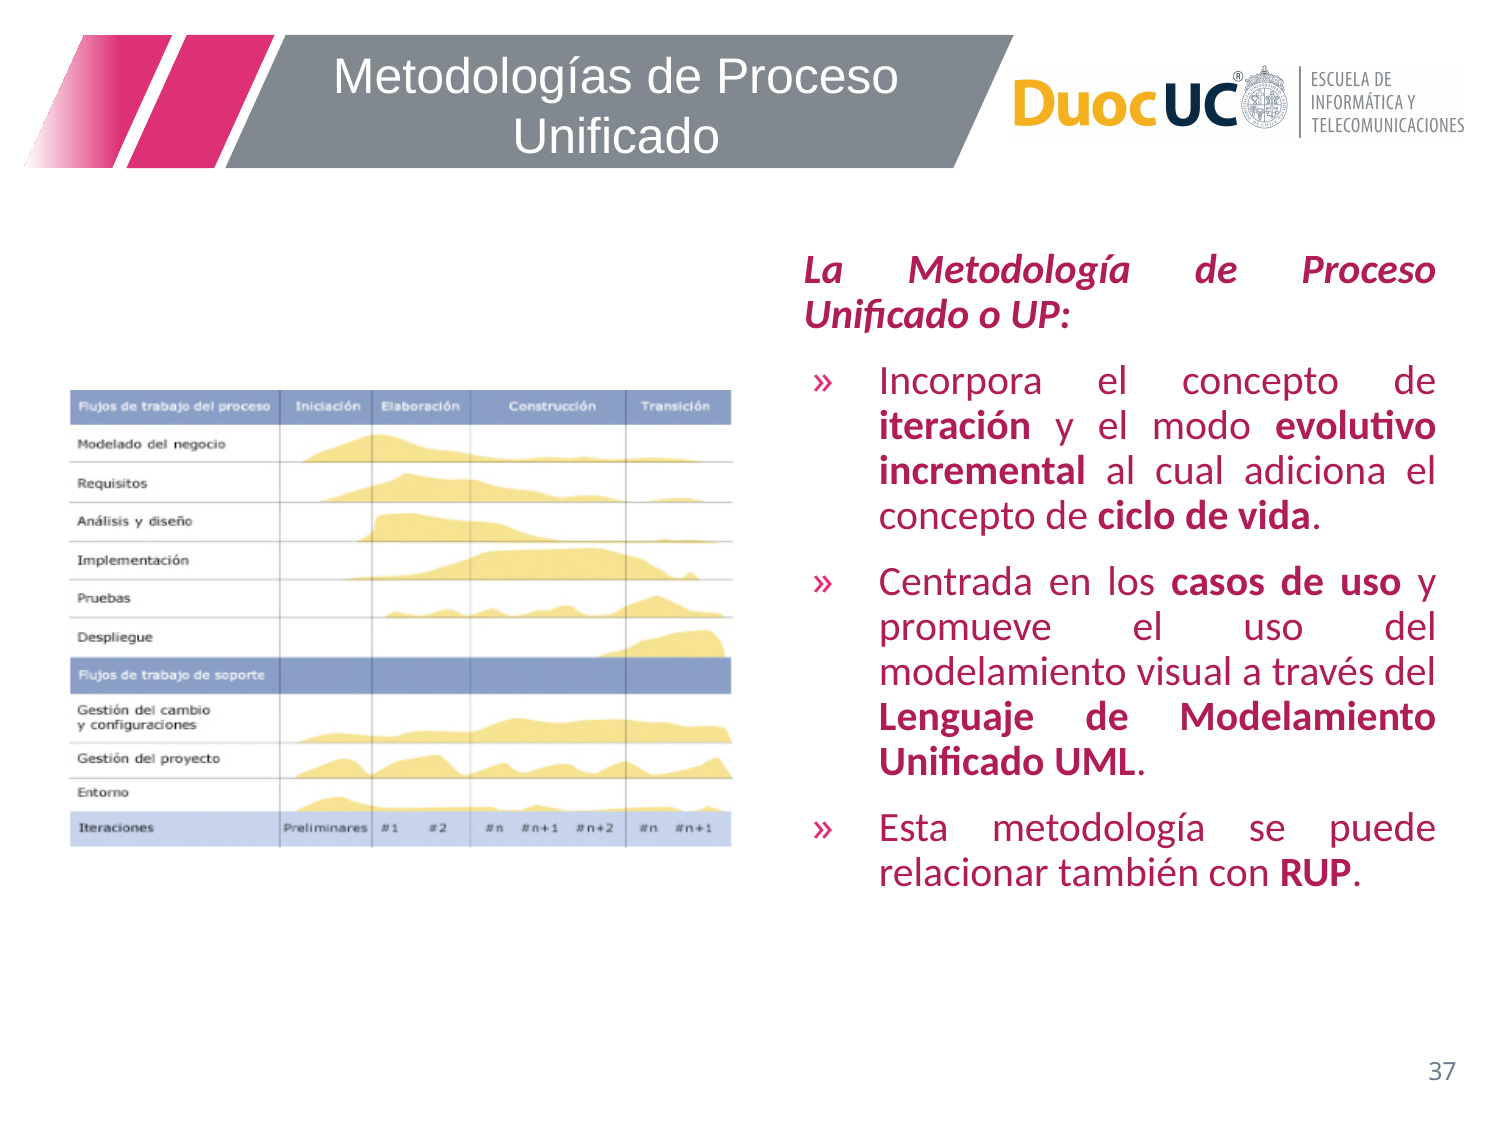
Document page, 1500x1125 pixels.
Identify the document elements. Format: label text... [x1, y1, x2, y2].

text_box Metodologías de Proceso Unificado [248, 36, 985, 172]
picture [1013, 63, 1465, 140]
list La Metodología de Proceso Unificado o UP: Incorpora el concepto de iteración y el modo evolutivo incremental al cual adiciona el concepto de ciclo de vida. Centrada en los casos de uso y promueve el uso del modelamiento visual a través del Lenguaje de Modelamiento Unificado UML. Esta metodología se puede relacionar también con RUP. [789, 239, 1452, 965]
picture [69, 390, 733, 848]
